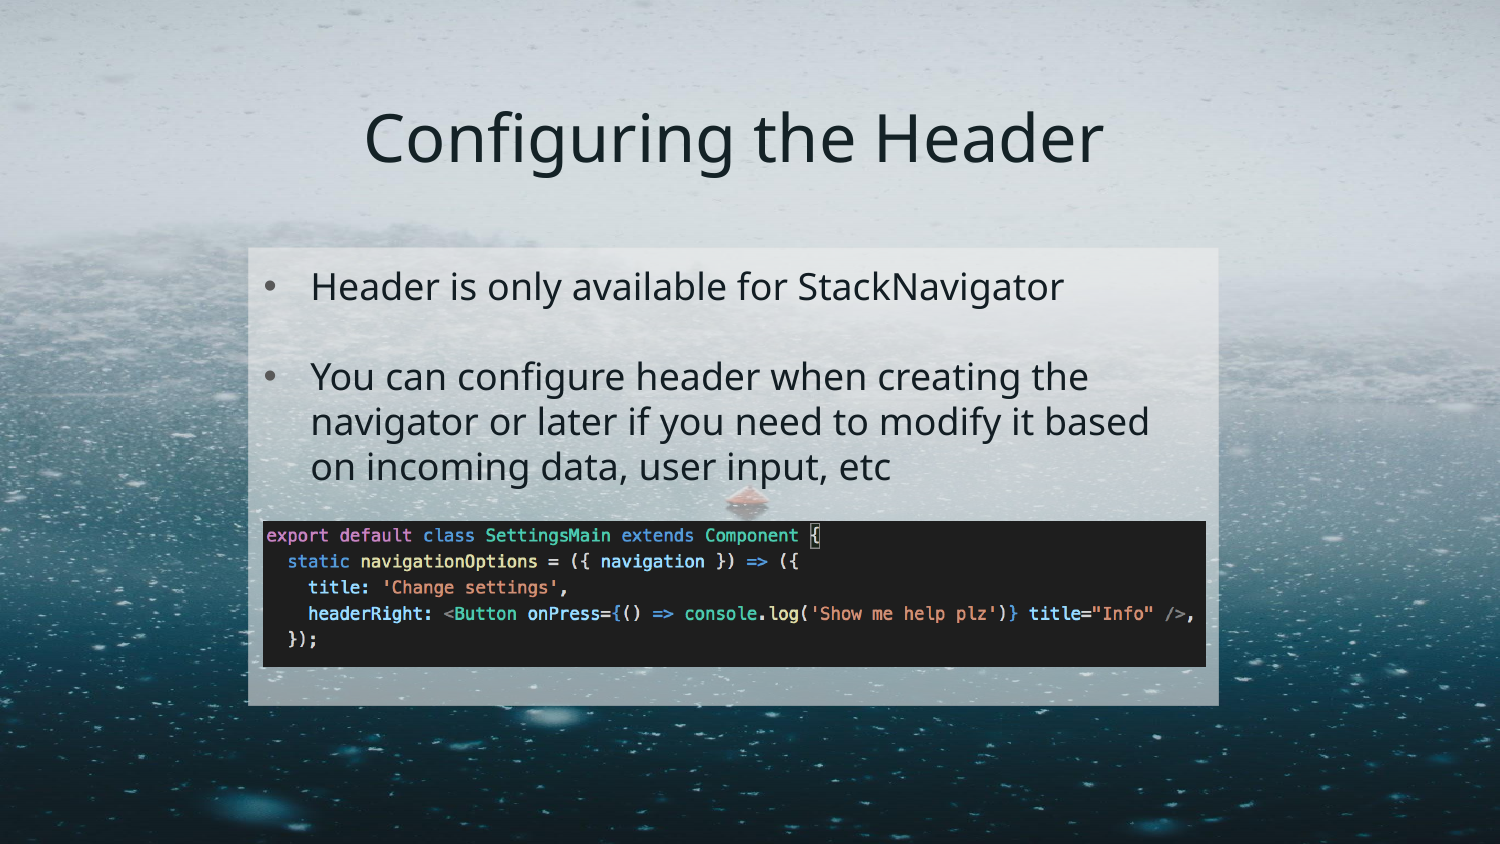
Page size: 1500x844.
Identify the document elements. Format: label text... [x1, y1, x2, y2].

picture [0, 0, 1500, 844]
title Configuring the Header [249, 77, 1220, 191]
subtitle Header is only available for StackNavigator You can configure header when creating the navigator or later if you need to modify it based on incoming data, user input, etc [248, 247, 1219, 706]
